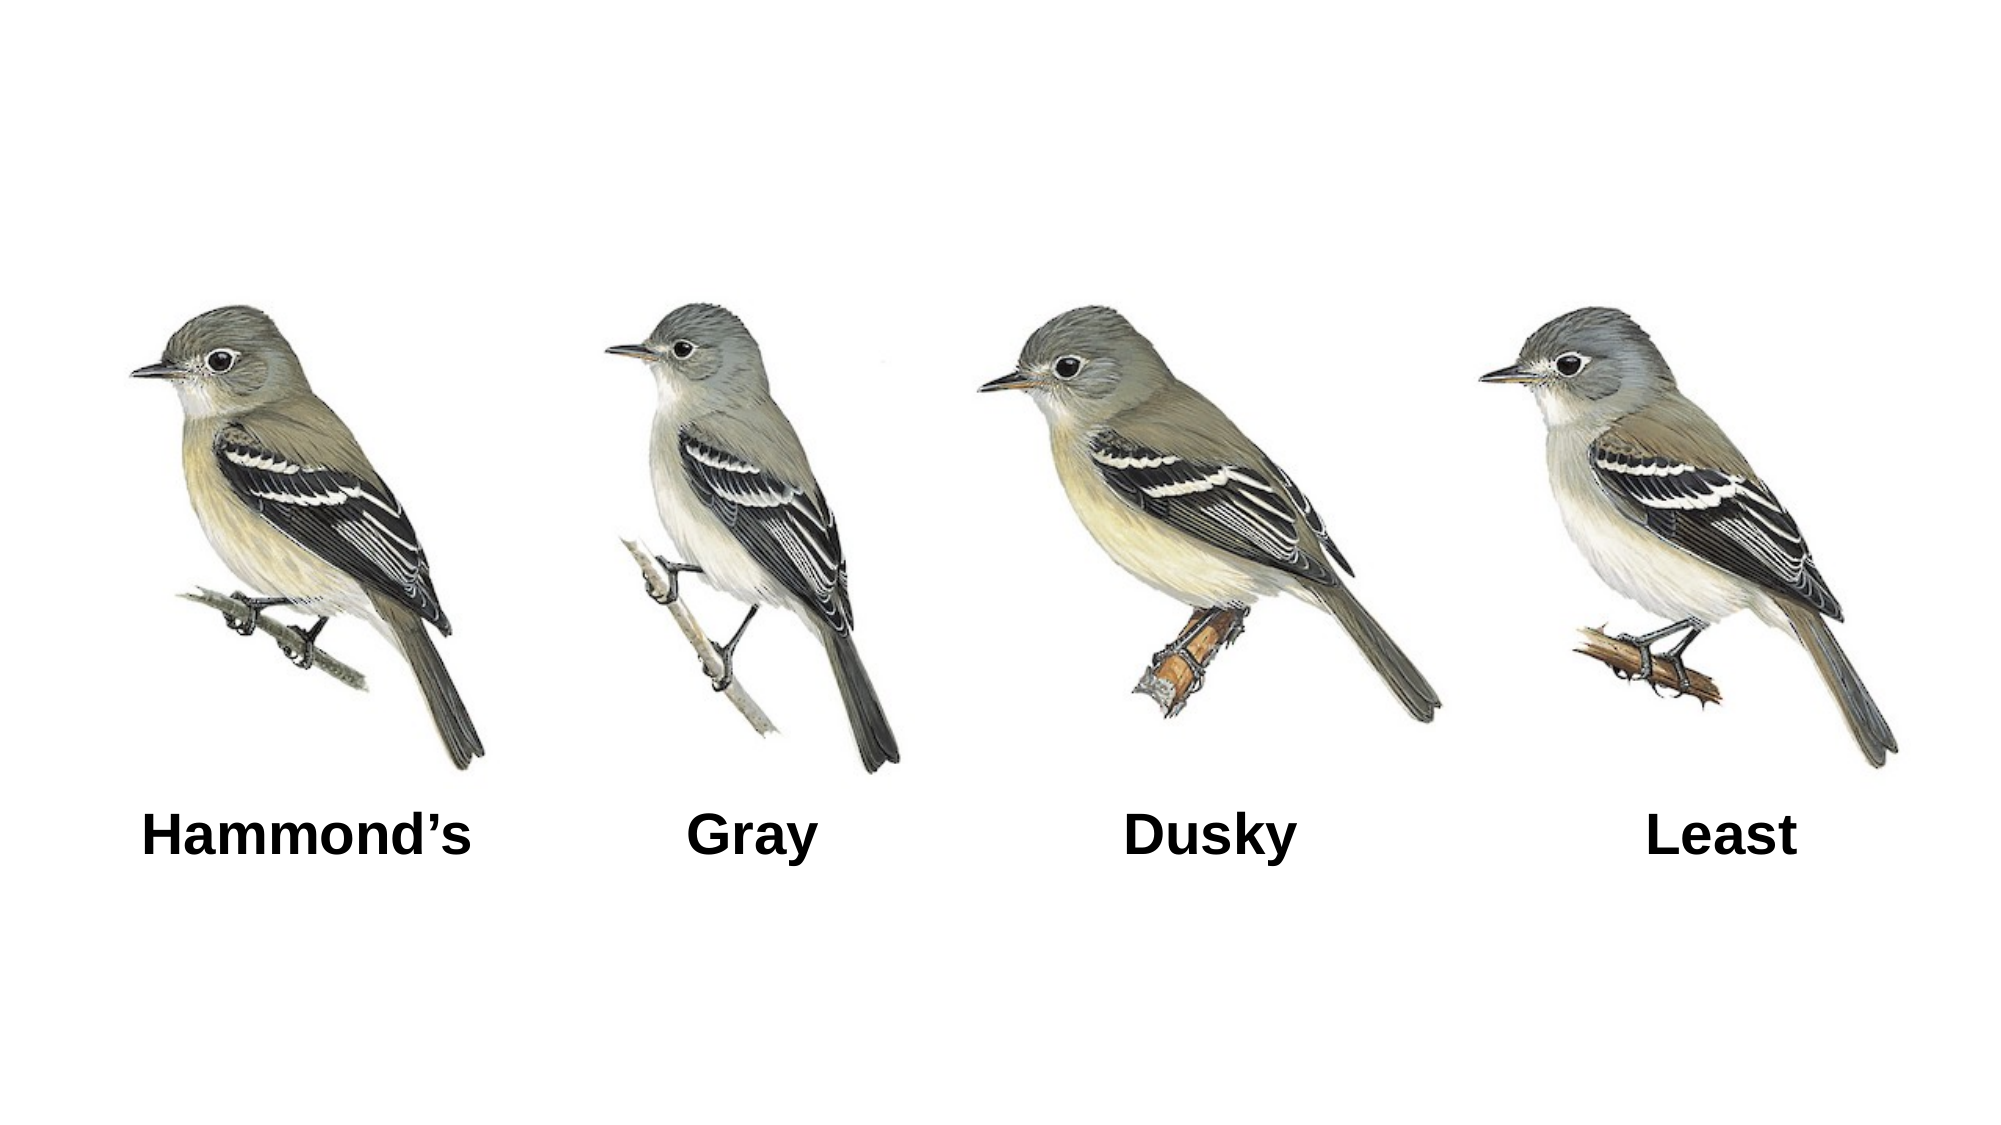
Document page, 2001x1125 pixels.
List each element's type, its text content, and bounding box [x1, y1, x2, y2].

picture [960, 288, 1917, 789]
text_box Gray [590, 789, 915, 874]
text_box Least [1526, 789, 1917, 874]
text_box Hammond’s [112, 789, 503, 874]
text_box Dusky [1015, 788, 1406, 874]
picture [590, 288, 915, 789]
picture [112, 288, 503, 789]
